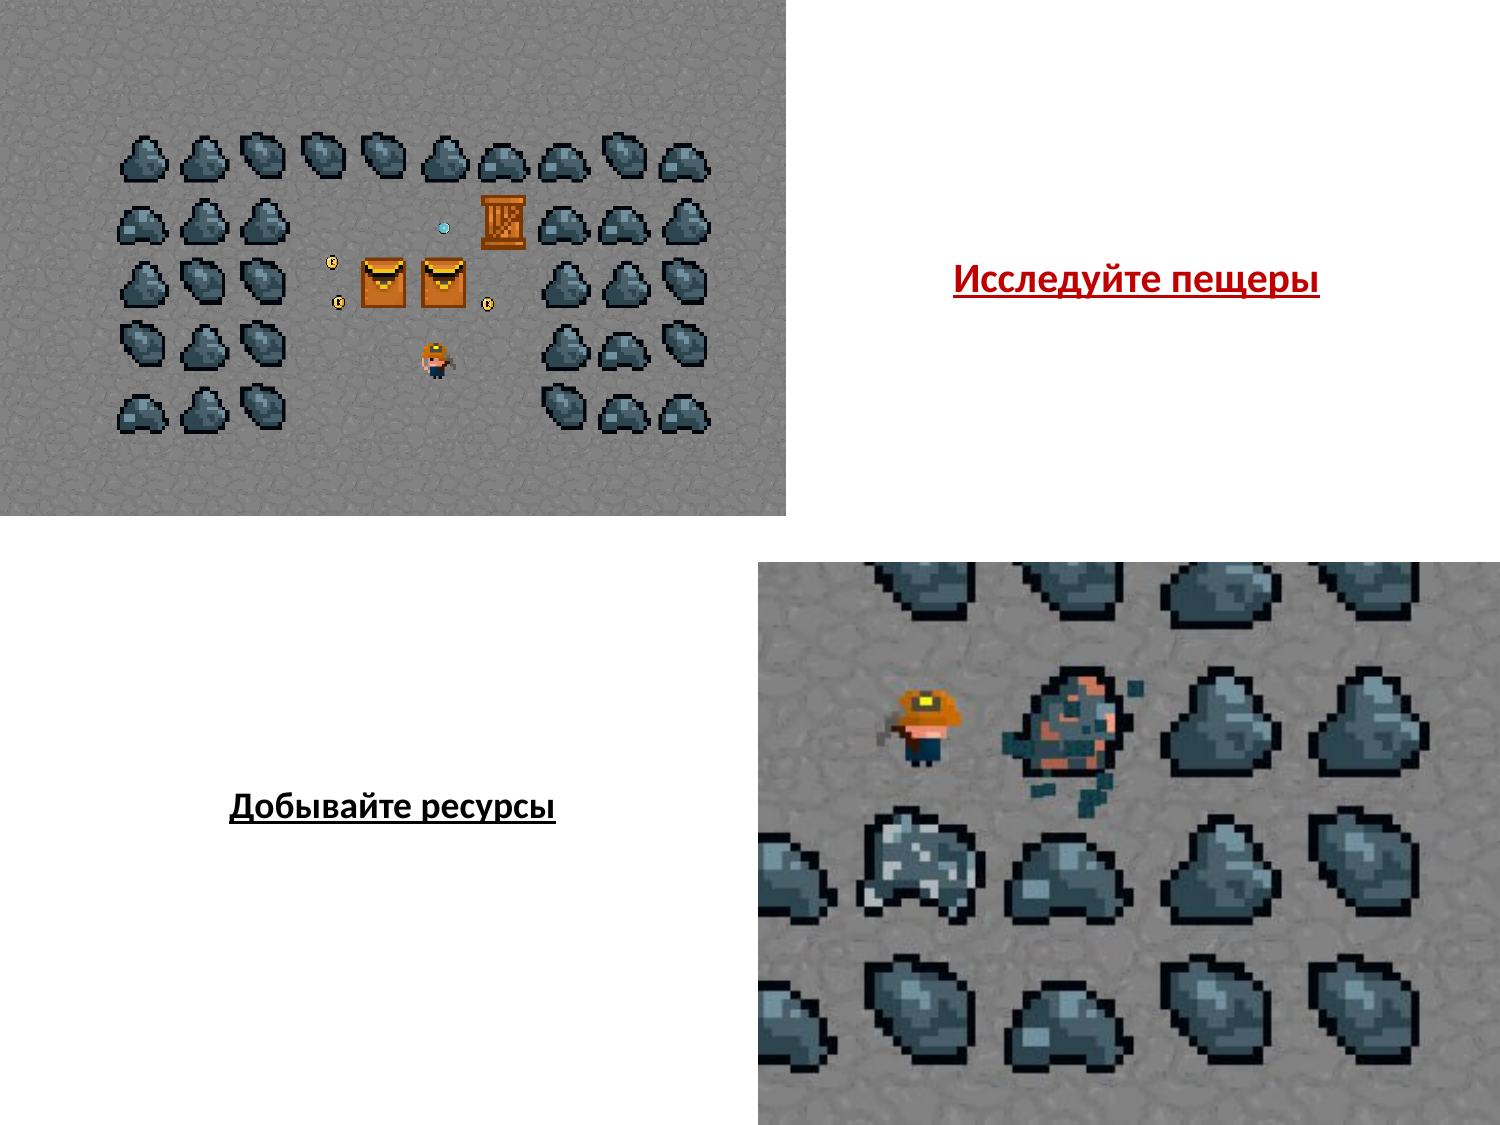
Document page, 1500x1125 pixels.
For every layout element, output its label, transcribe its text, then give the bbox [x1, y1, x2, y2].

picture [0, 0, 786, 516]
text_box Добывайте ресурсы [128, 773, 657, 834]
list Исследуйте пещеры [832, 46, 1442, 504]
picture [758, 562, 1500, 1125]
